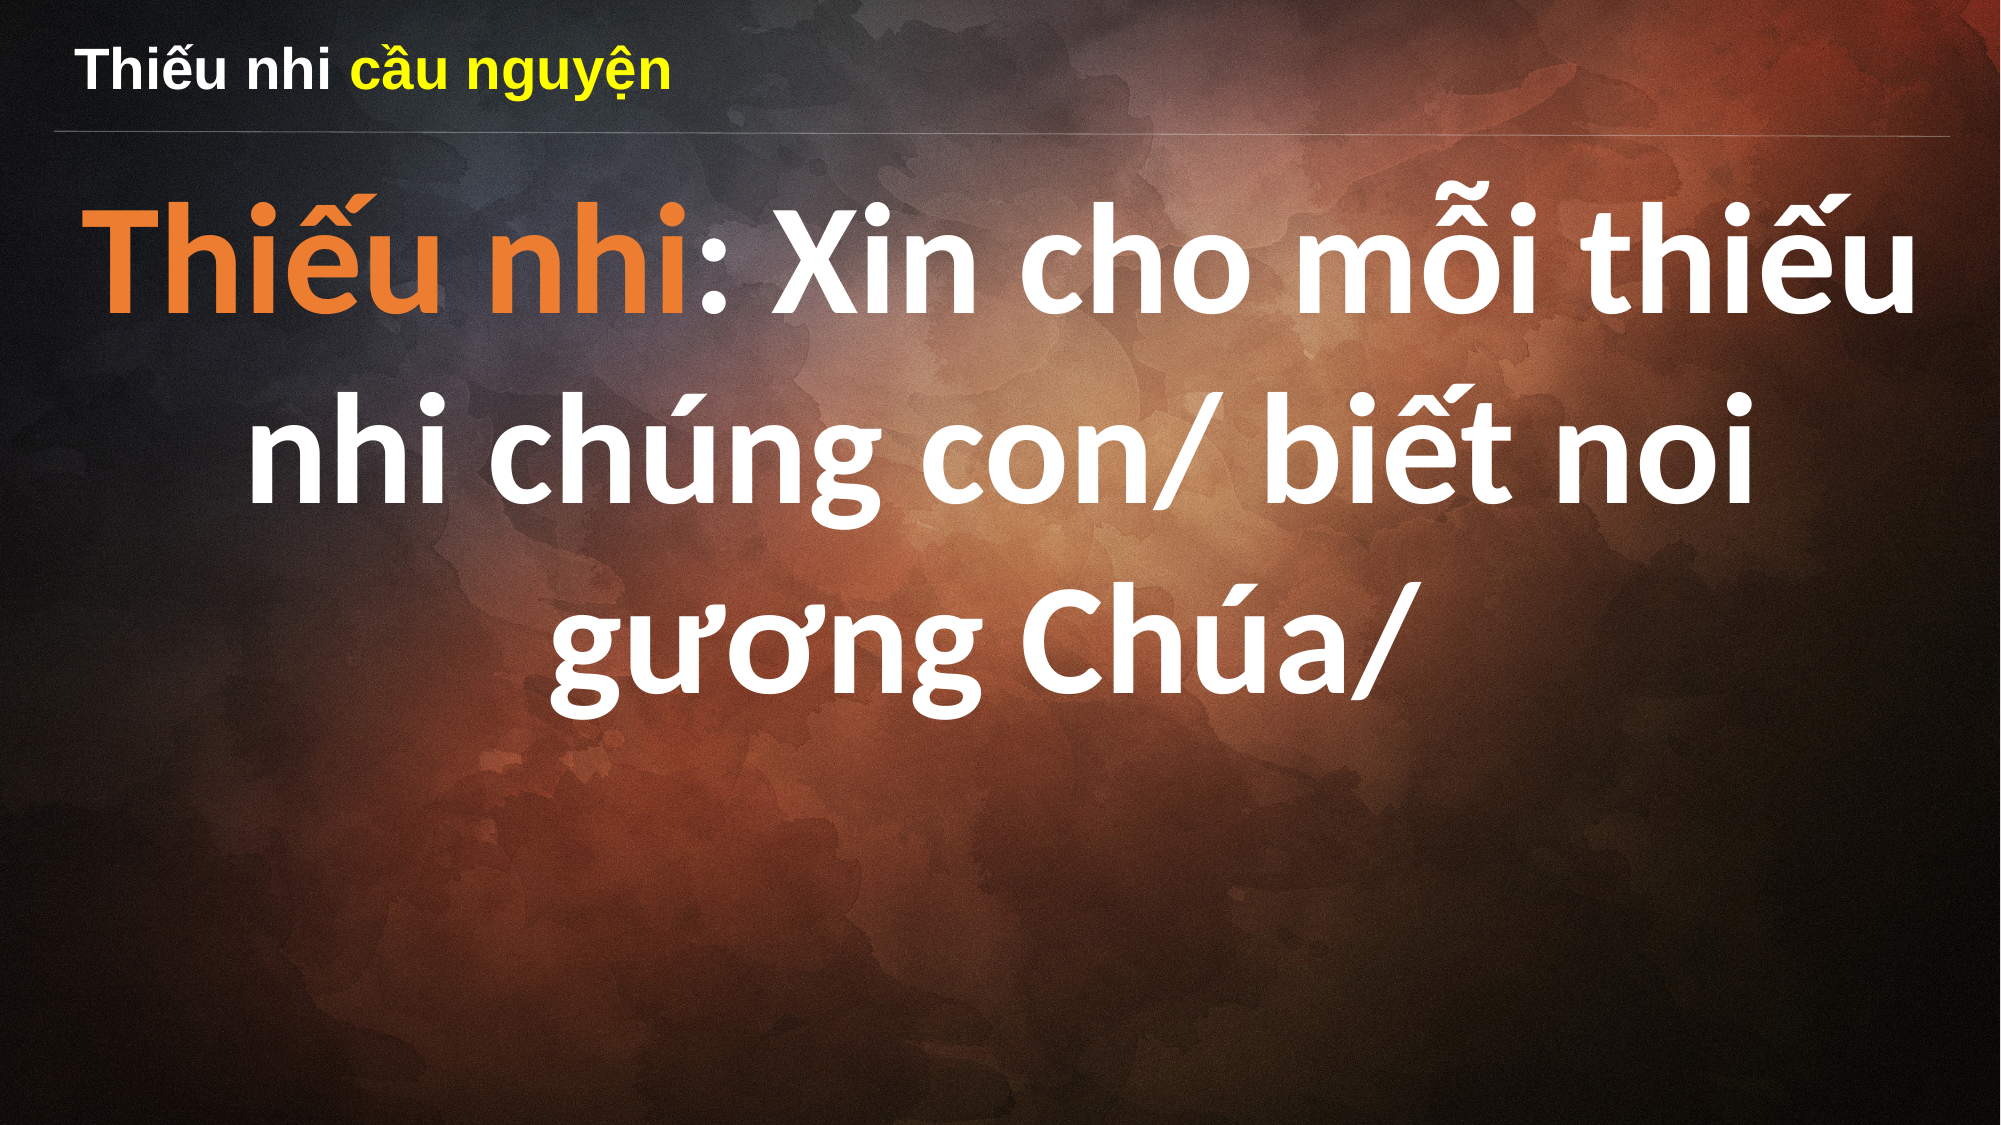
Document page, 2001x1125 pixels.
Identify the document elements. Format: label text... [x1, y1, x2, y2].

subtitle Thiếu nhi cầu nguyện [53, 31, 694, 118]
text_box Thiếu nhi: Xin cho mỗi thiếu nhi chúng con/ biết noi gương Chúa/ [53, 148, 1950, 733]
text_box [53, 131, 1950, 137]
picture [0, 0, 2001, 1125]
